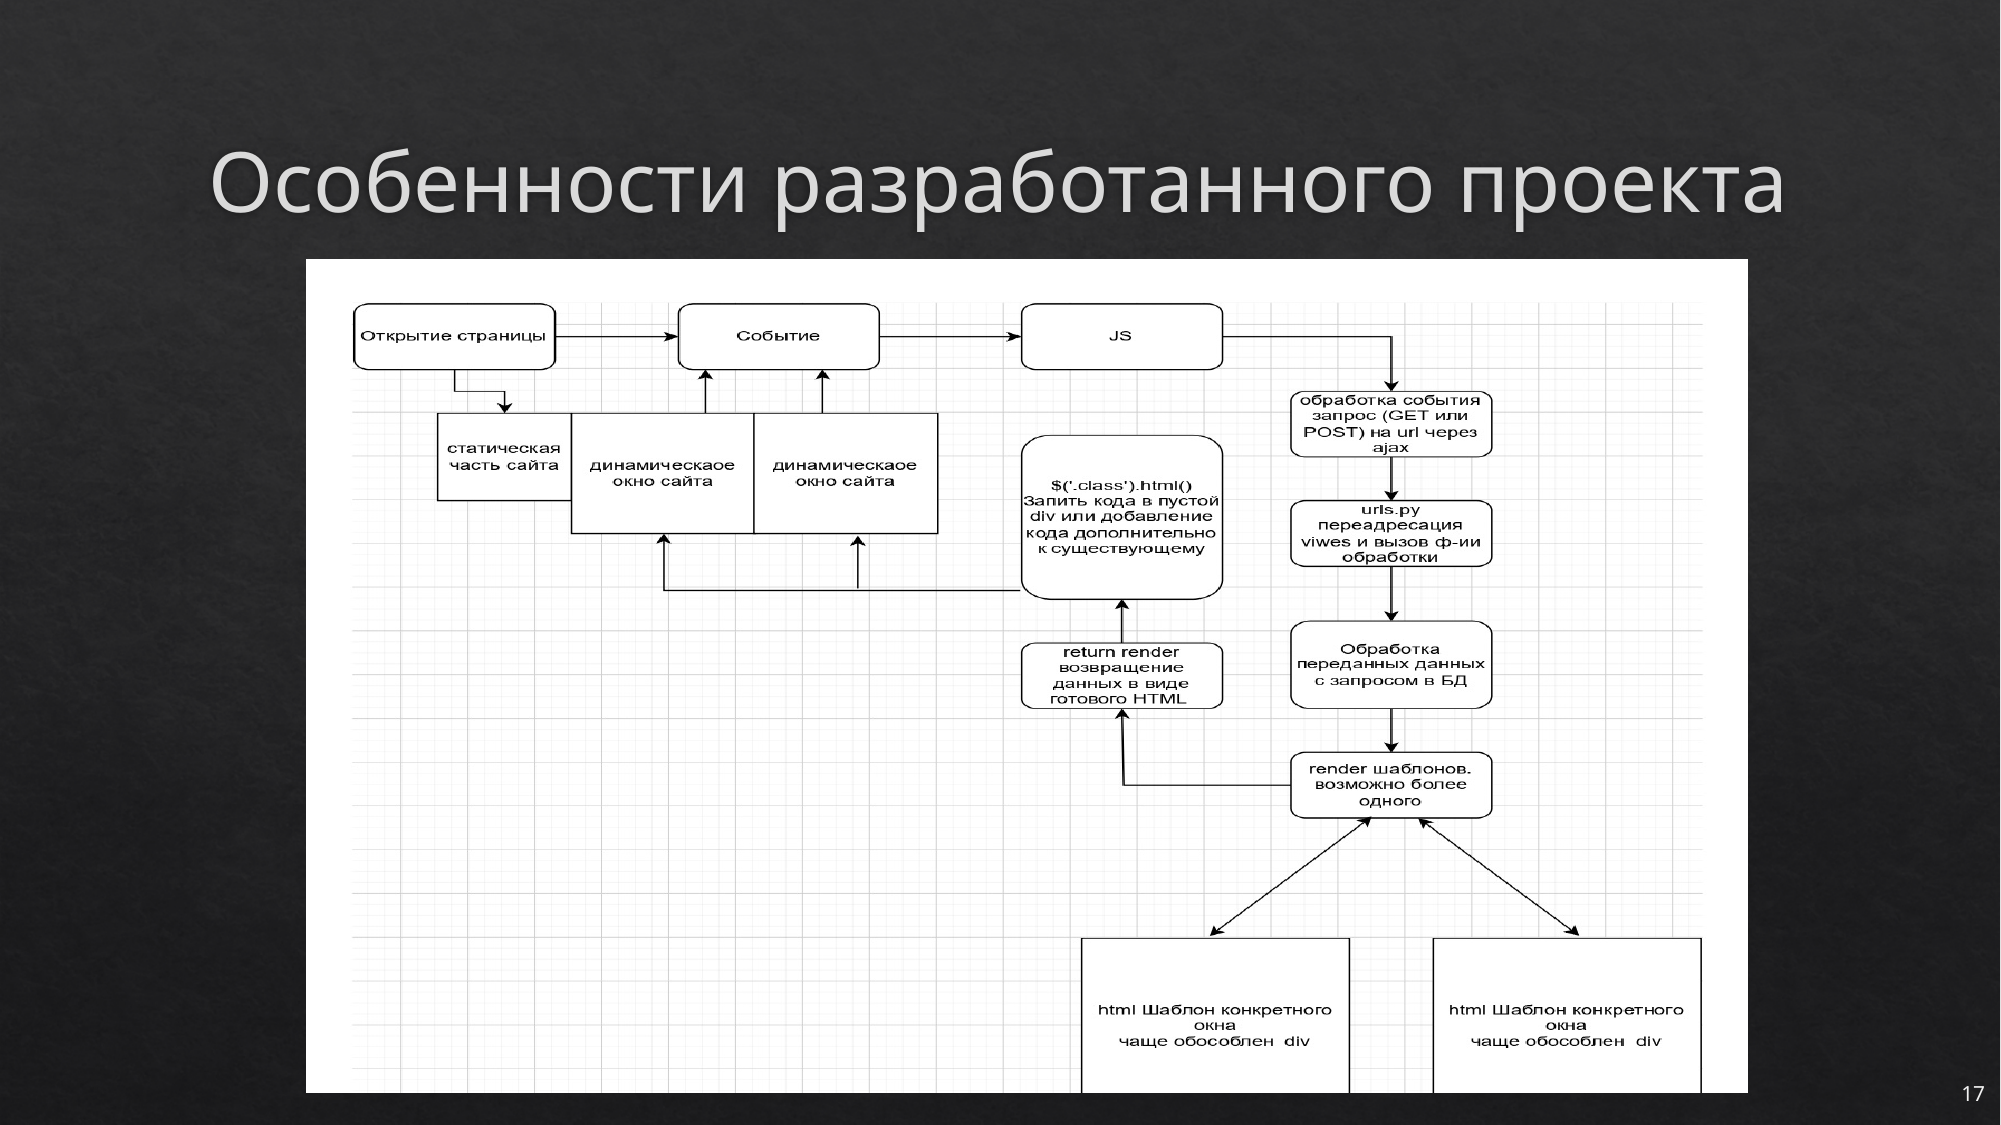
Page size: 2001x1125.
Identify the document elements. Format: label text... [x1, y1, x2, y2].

title Особенности разработанного проекта [149, 99, 1849, 260]
slide_number 17 [1876, 1065, 2000, 1125]
picture [306, 258, 1749, 1094]
